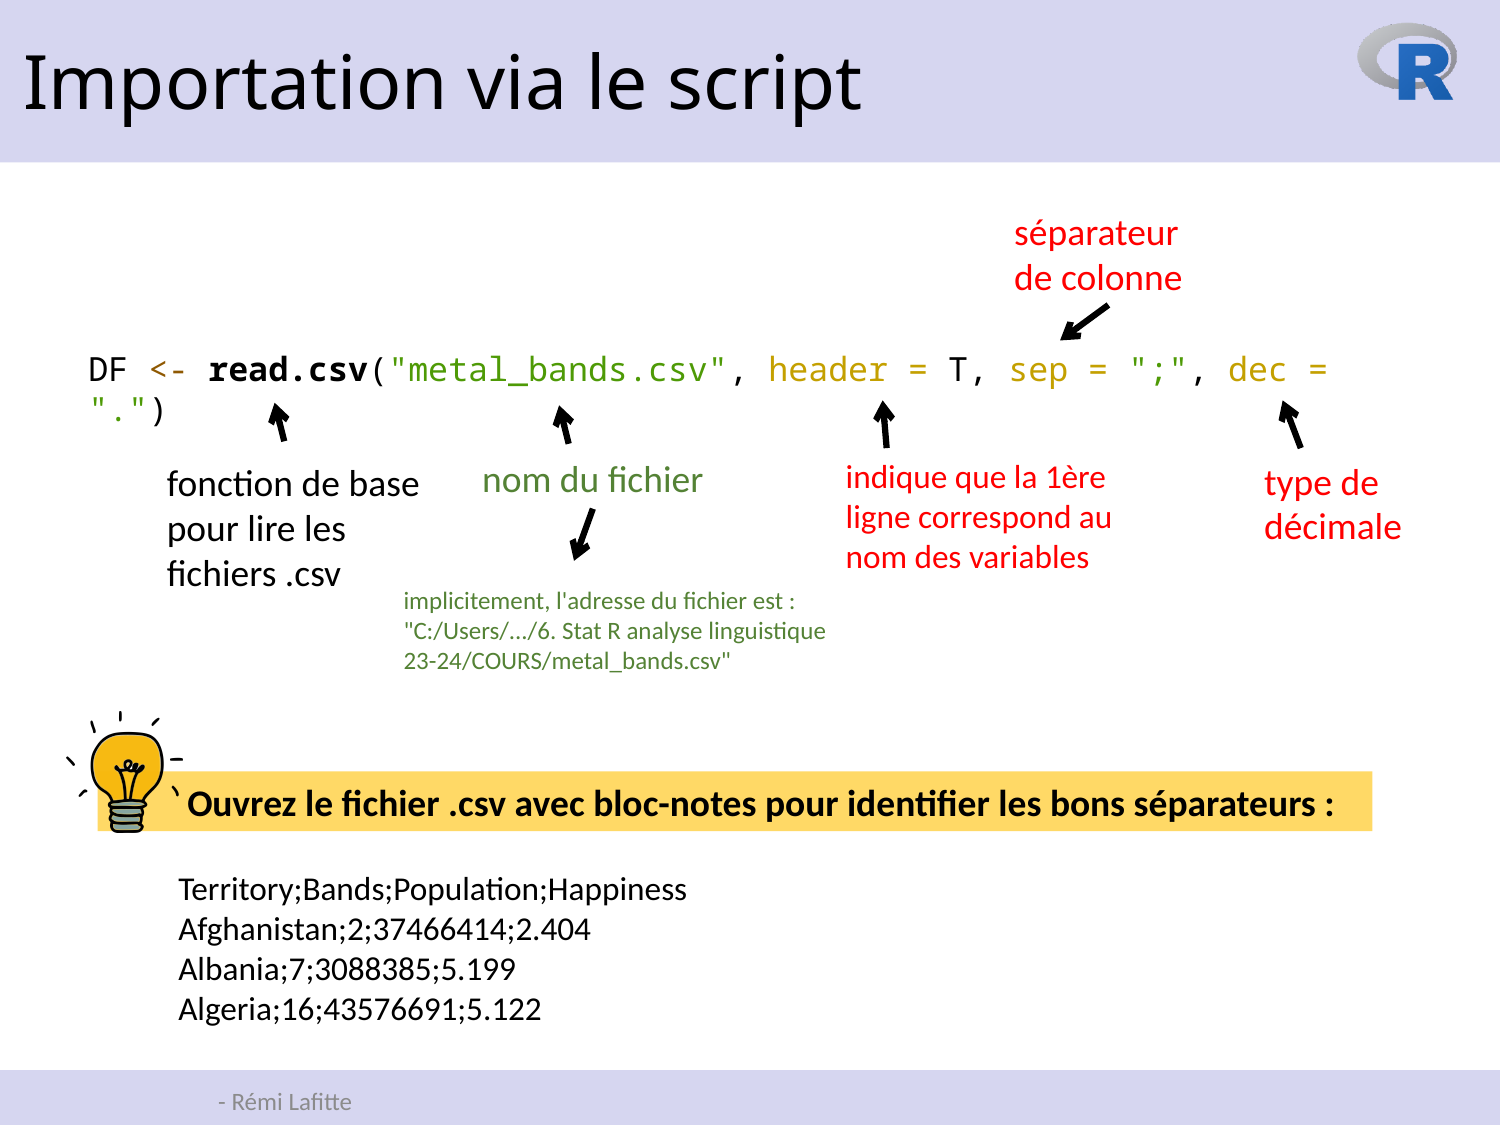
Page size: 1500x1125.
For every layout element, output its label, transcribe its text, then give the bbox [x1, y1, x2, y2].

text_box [573, 508, 593, 561]
picture [66, 711, 183, 833]
text_box séparateur de colonne [999, 200, 1218, 305]
text_box Territory;Bands;Population;Happiness Afghanistan;2;37466414;2.404 Albania;7;3088385;5.199 Algeria;16;43576691;5.122 [163, 860, 914, 1035]
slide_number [0, 1070, 338, 1125]
text_box indique que la 1ère ligne correspond au nom des variables [830, 448, 1154, 583]
text_box Importation via le script [8, 10, 1108, 160]
text_box fonction de base pour lire les fichiers .csv [152, 451, 479, 602]
text_box type de décimale [1249, 450, 1468, 555]
text_box DF <- read.csv("metal_bands.csv", header = T, sep = ";", dec = ".") [73, 340, 1373, 436]
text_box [274, 402, 285, 442]
picture [1357, 22, 1457, 100]
text_box implicitement, l'adresse du fichier est : "C:/Users/.../6. Stat R analyse linguistique 23-24/COURS/metal_bands.csv" [388, 577, 853, 682]
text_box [559, 405, 569, 444]
slide_number 39 [1130, 1070, 1468, 1125]
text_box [1060, 306, 1109, 341]
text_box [1282, 400, 1301, 449]
text_box nom du fichier [467, 448, 719, 508]
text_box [882, 400, 887, 449]
text_box Ouvrez le fichier .csv avec bloc-notes pour identifier les bons séparateurs : [183, 771, 1373, 832]
